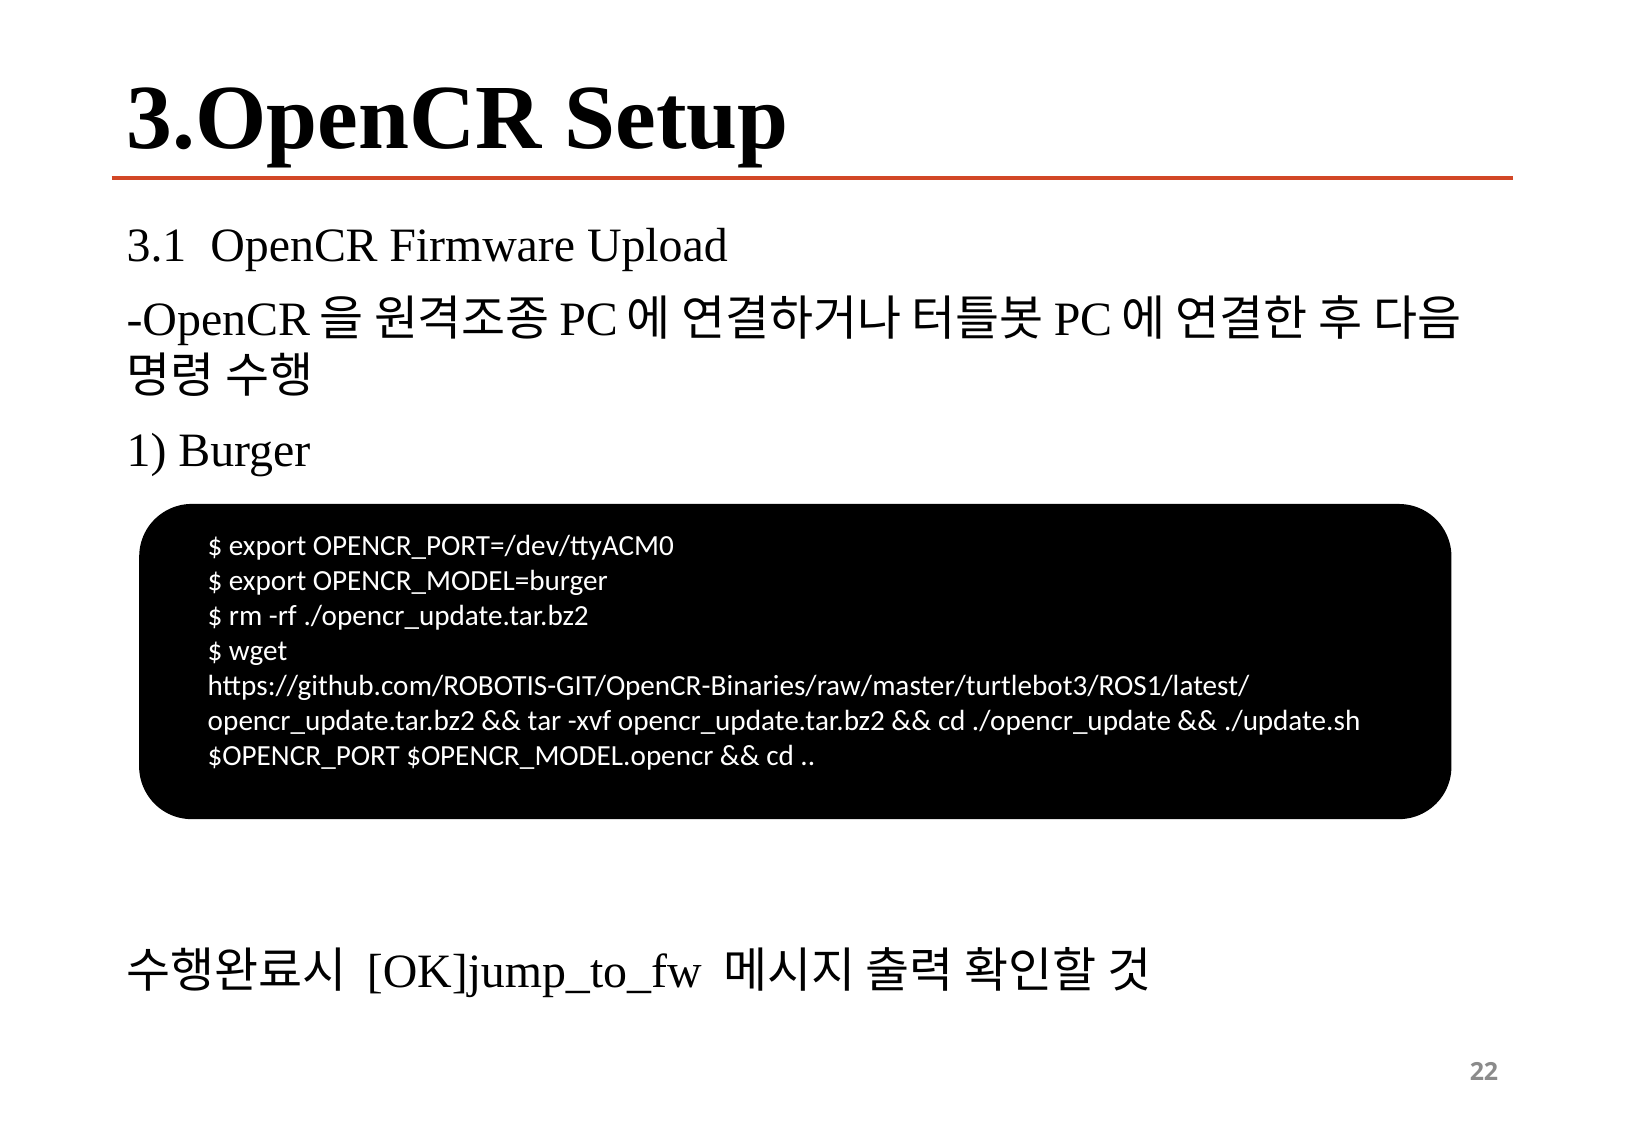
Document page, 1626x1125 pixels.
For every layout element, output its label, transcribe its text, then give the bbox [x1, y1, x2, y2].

list 3.1 OpenCR Firmware Upload -OpenCR을 원격조종PC에 연결하거나 터틀봇PC에 연결한 후 다음 명령 수행 1) Burger 수행완료시 [OK]jump_to_fw 메시지 출력 확인할 것 [111, 205, 1514, 1014]
title 3.OpenCR Setup [111, 59, 1514, 179]
slide_number 22 [1433, 1042, 1514, 1103]
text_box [139, 503, 1452, 820]
